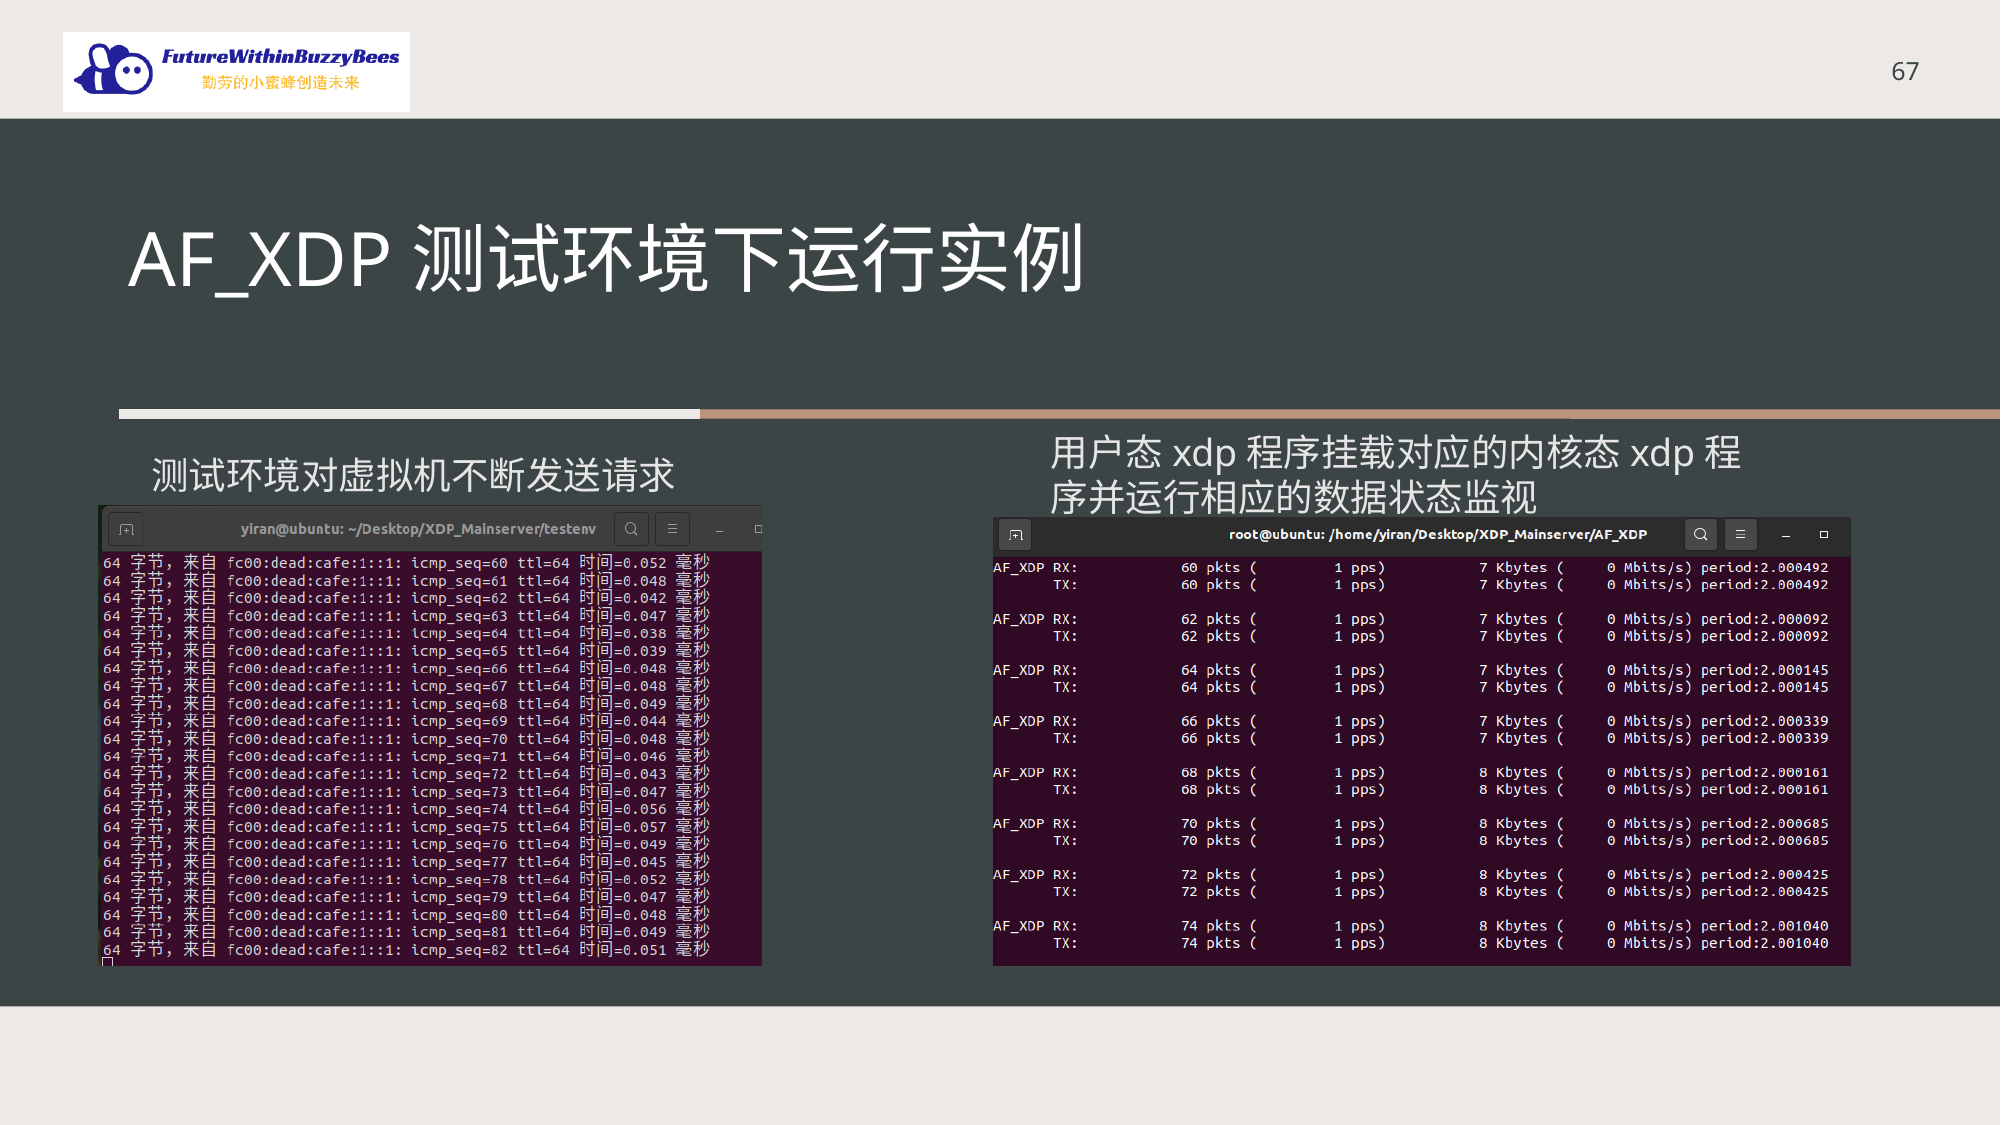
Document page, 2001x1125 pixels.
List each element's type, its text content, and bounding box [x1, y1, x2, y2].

text_box 测试环境对虚拟机不断发送请求 [136, 444, 724, 505]
picture [98, 505, 762, 966]
list AF_XDP测试环境下运行实例 [113, 158, 1622, 315]
slide_number 67 [1660, 49, 1935, 95]
picture [63, 32, 410, 112]
picture [993, 517, 1851, 967]
text_box 用户态xdp程序挂载对应的内核态xdp程序并运行相应的数据状态监视 [1036, 421, 1788, 517]
